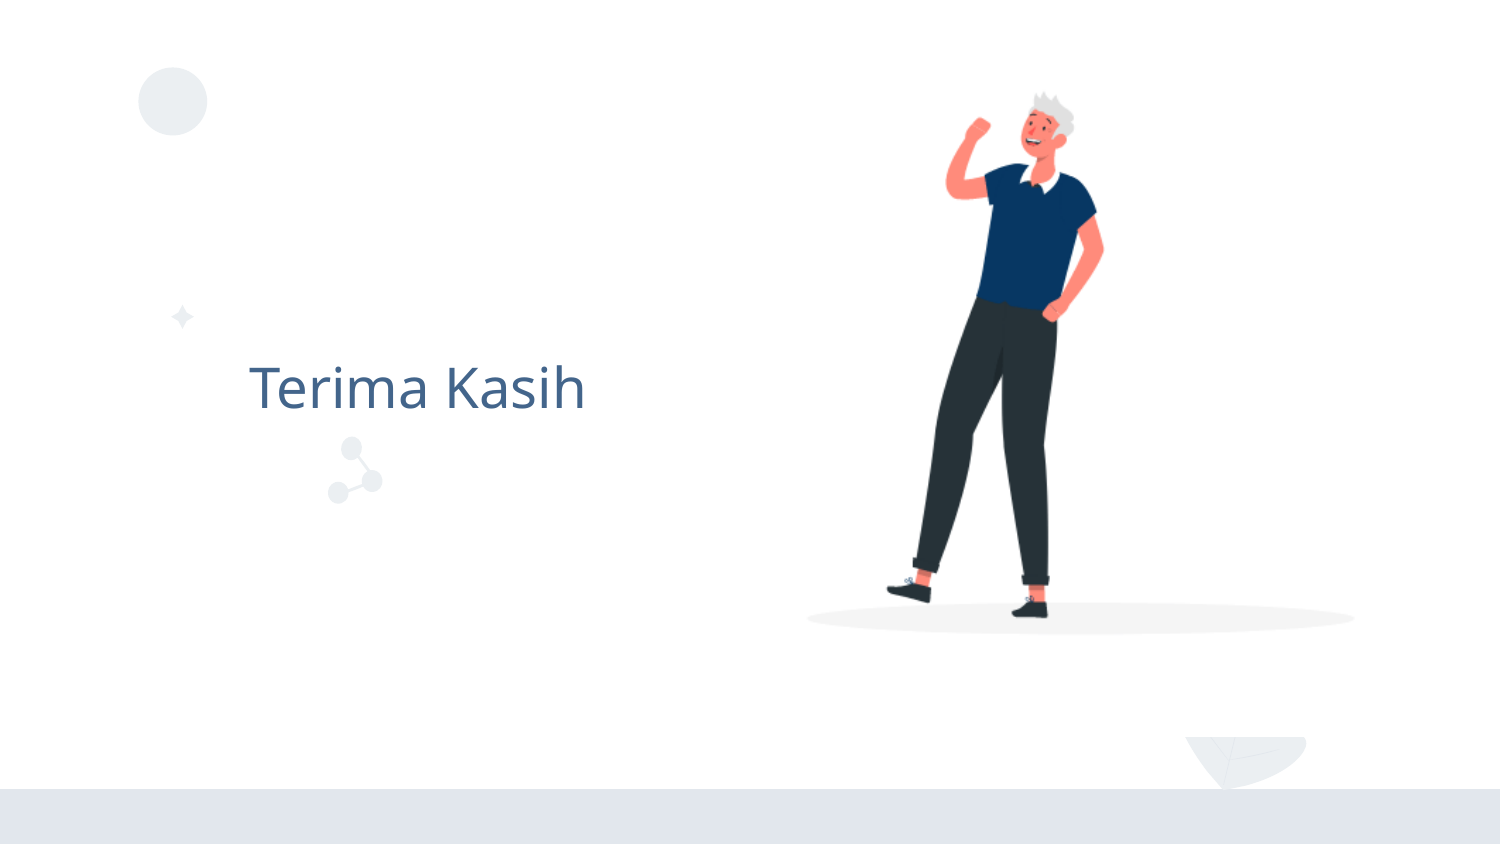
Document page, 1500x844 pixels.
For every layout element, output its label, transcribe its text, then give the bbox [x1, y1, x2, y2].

picture [727, 30, 1434, 737]
subtitle Terima Kasih [86, 337, 722, 430]
